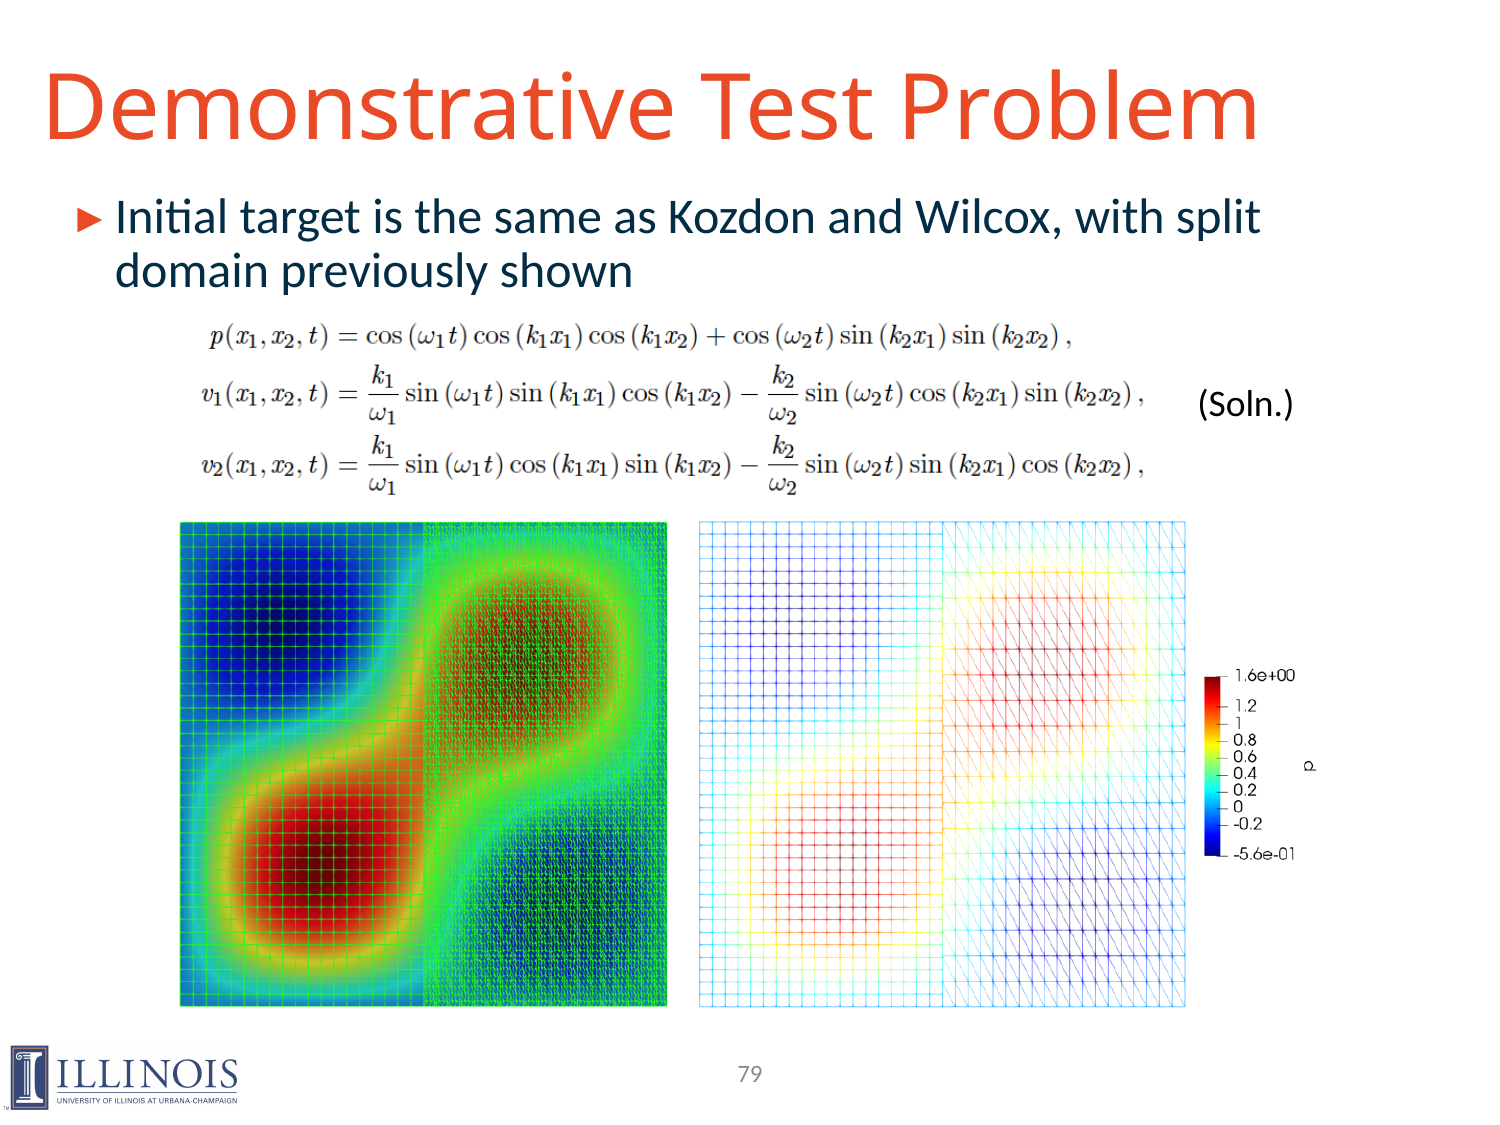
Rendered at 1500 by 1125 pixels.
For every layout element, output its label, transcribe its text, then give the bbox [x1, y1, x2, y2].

slide_number 79 [718, 1042, 782, 1103]
text_box Initial target is the same as Kozdon and Wilcox, with split domain previously shown [62, 182, 1407, 1016]
picture [160, 506, 1340, 1029]
picture [0, 1042, 241, 1113]
text_box (Soln.) [1182, 371, 1311, 432]
picture [189, 309, 1155, 500]
title Demonstrative Test Problem [26, 36, 1438, 183]
